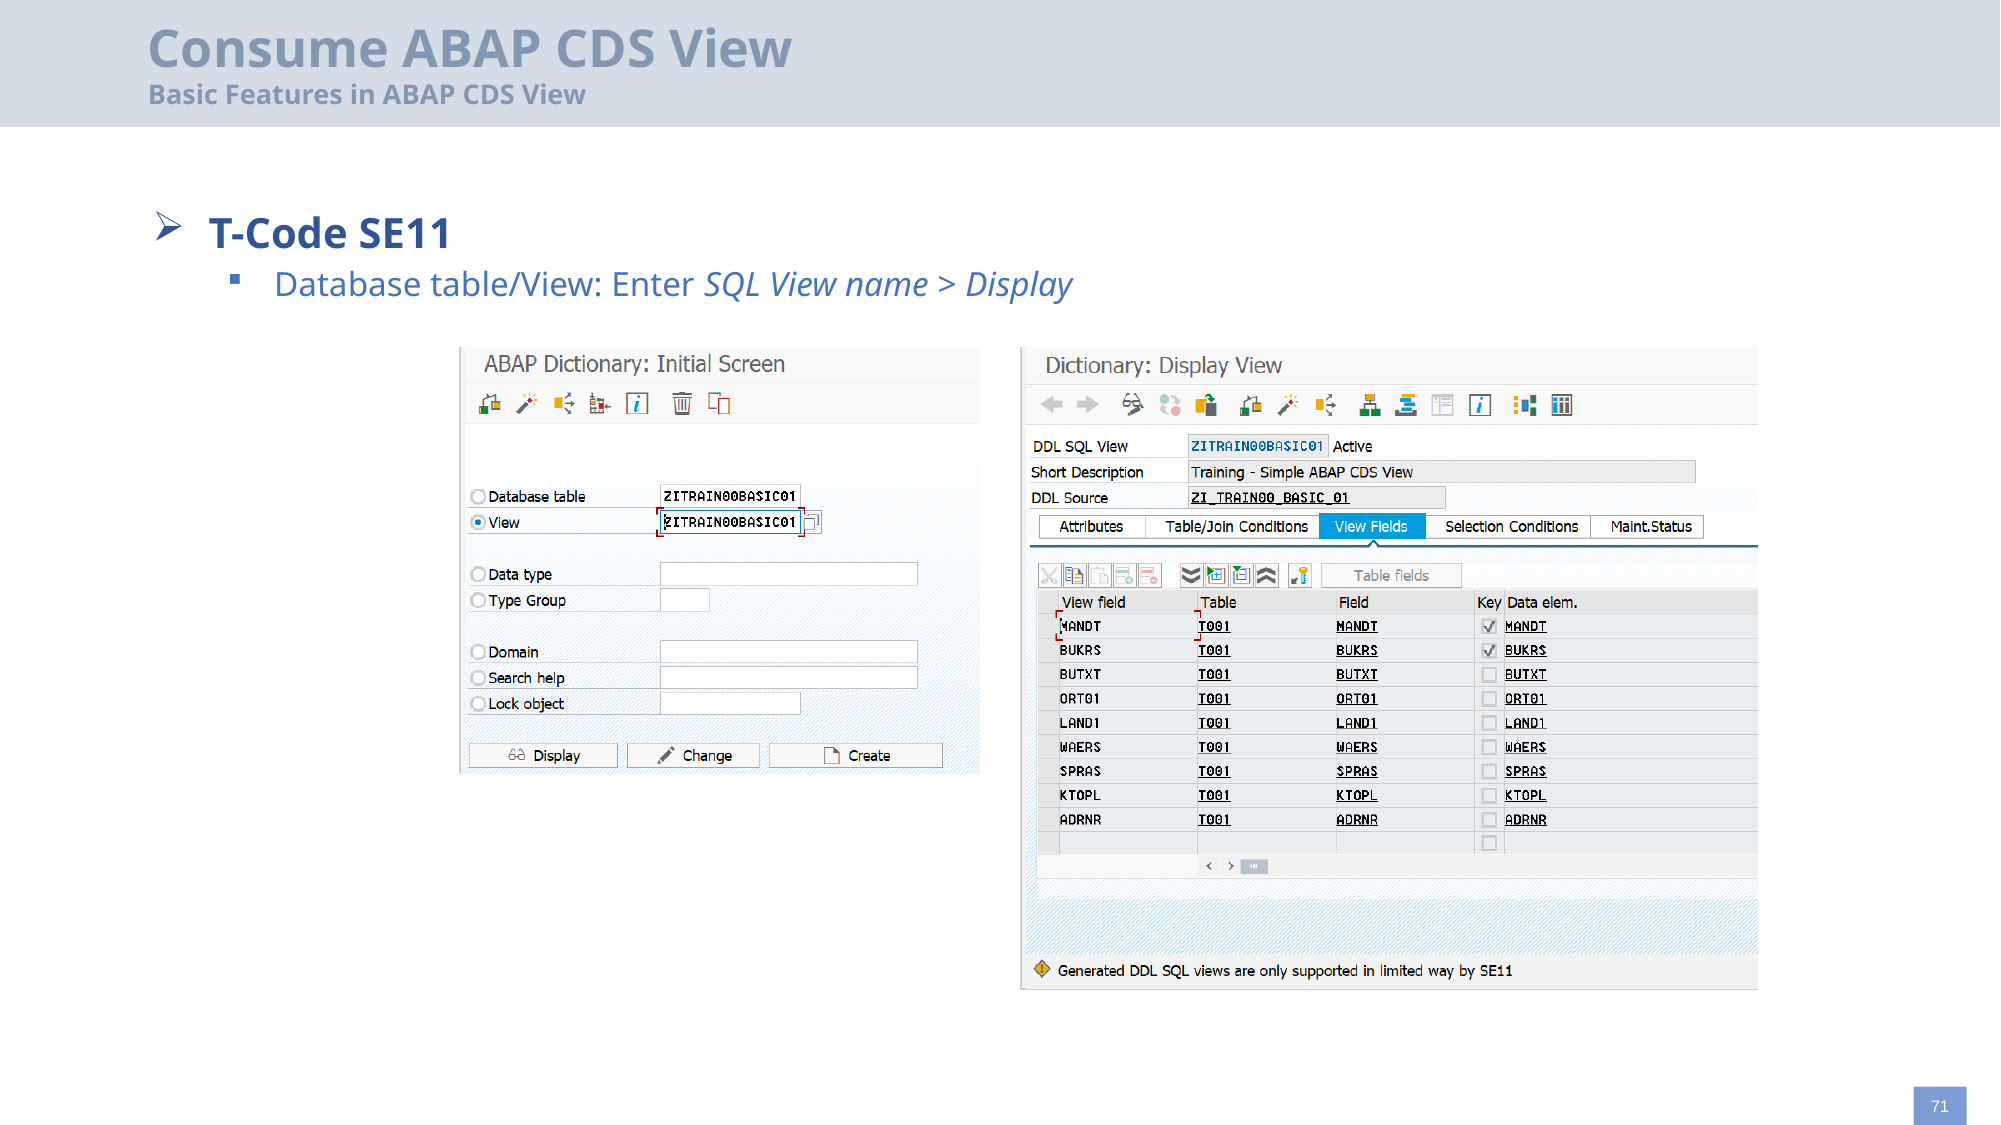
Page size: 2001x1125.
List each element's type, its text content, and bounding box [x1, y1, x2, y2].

picture [458, 347, 981, 774]
list T-Code SE11 Database table/View: Enter SQL View name > Display [137, 199, 1863, 1014]
title Consume ABAP CDS View Basic Features in ABAP CDS View [133, 0, 1867, 128]
picture [1019, 347, 1758, 991]
